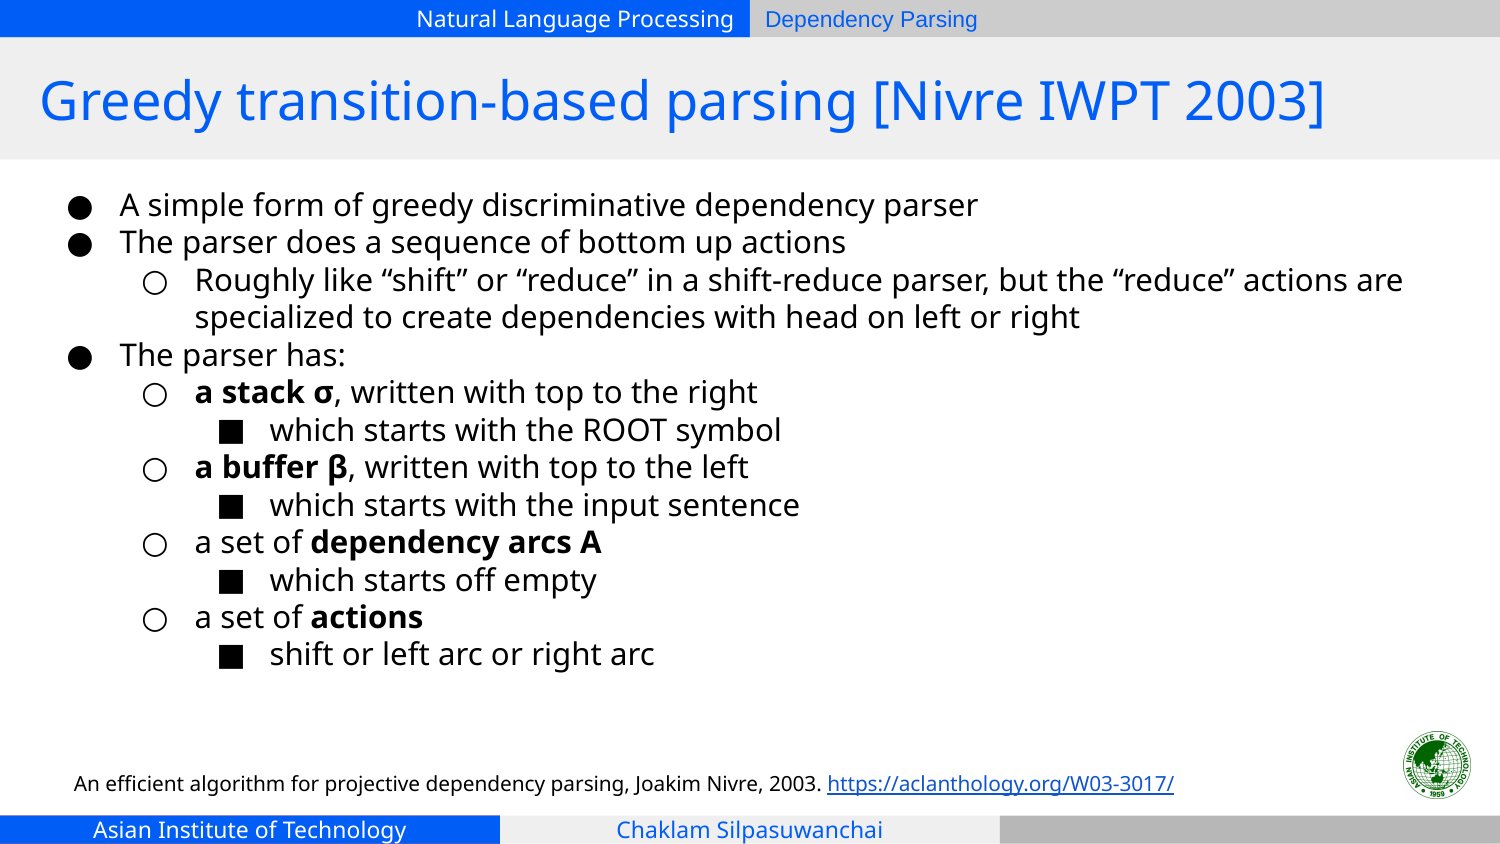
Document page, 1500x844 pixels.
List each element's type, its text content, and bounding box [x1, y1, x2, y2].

picture [1446, 731, 1471, 751]
title Greedy transition-based parsing [Nivre IWPT 2003] [24, 37, 1475, 160]
list A simple form of greedy discriminative dependency parser The parser does a sequence of bottom up actions Roughly like “shift” or “reduce” in a shift-reduce parser, but the “reduce” actions are specialized to create dependencies with head on left or right The parser has: a stack σ, written with top to the right which starts with the ROOT symbol a buffer β, written with top to the left which starts with the input sentence a set of dependency arcs A which starts off empty a set of actions shift or left arc or right arc [29, 170, 1446, 752]
text_box An efficient algorithm for projective dependency parsing, Joakim Nivre, 2003. https://aclanthology.org/W03-3017/ [59, 751, 1475, 814]
